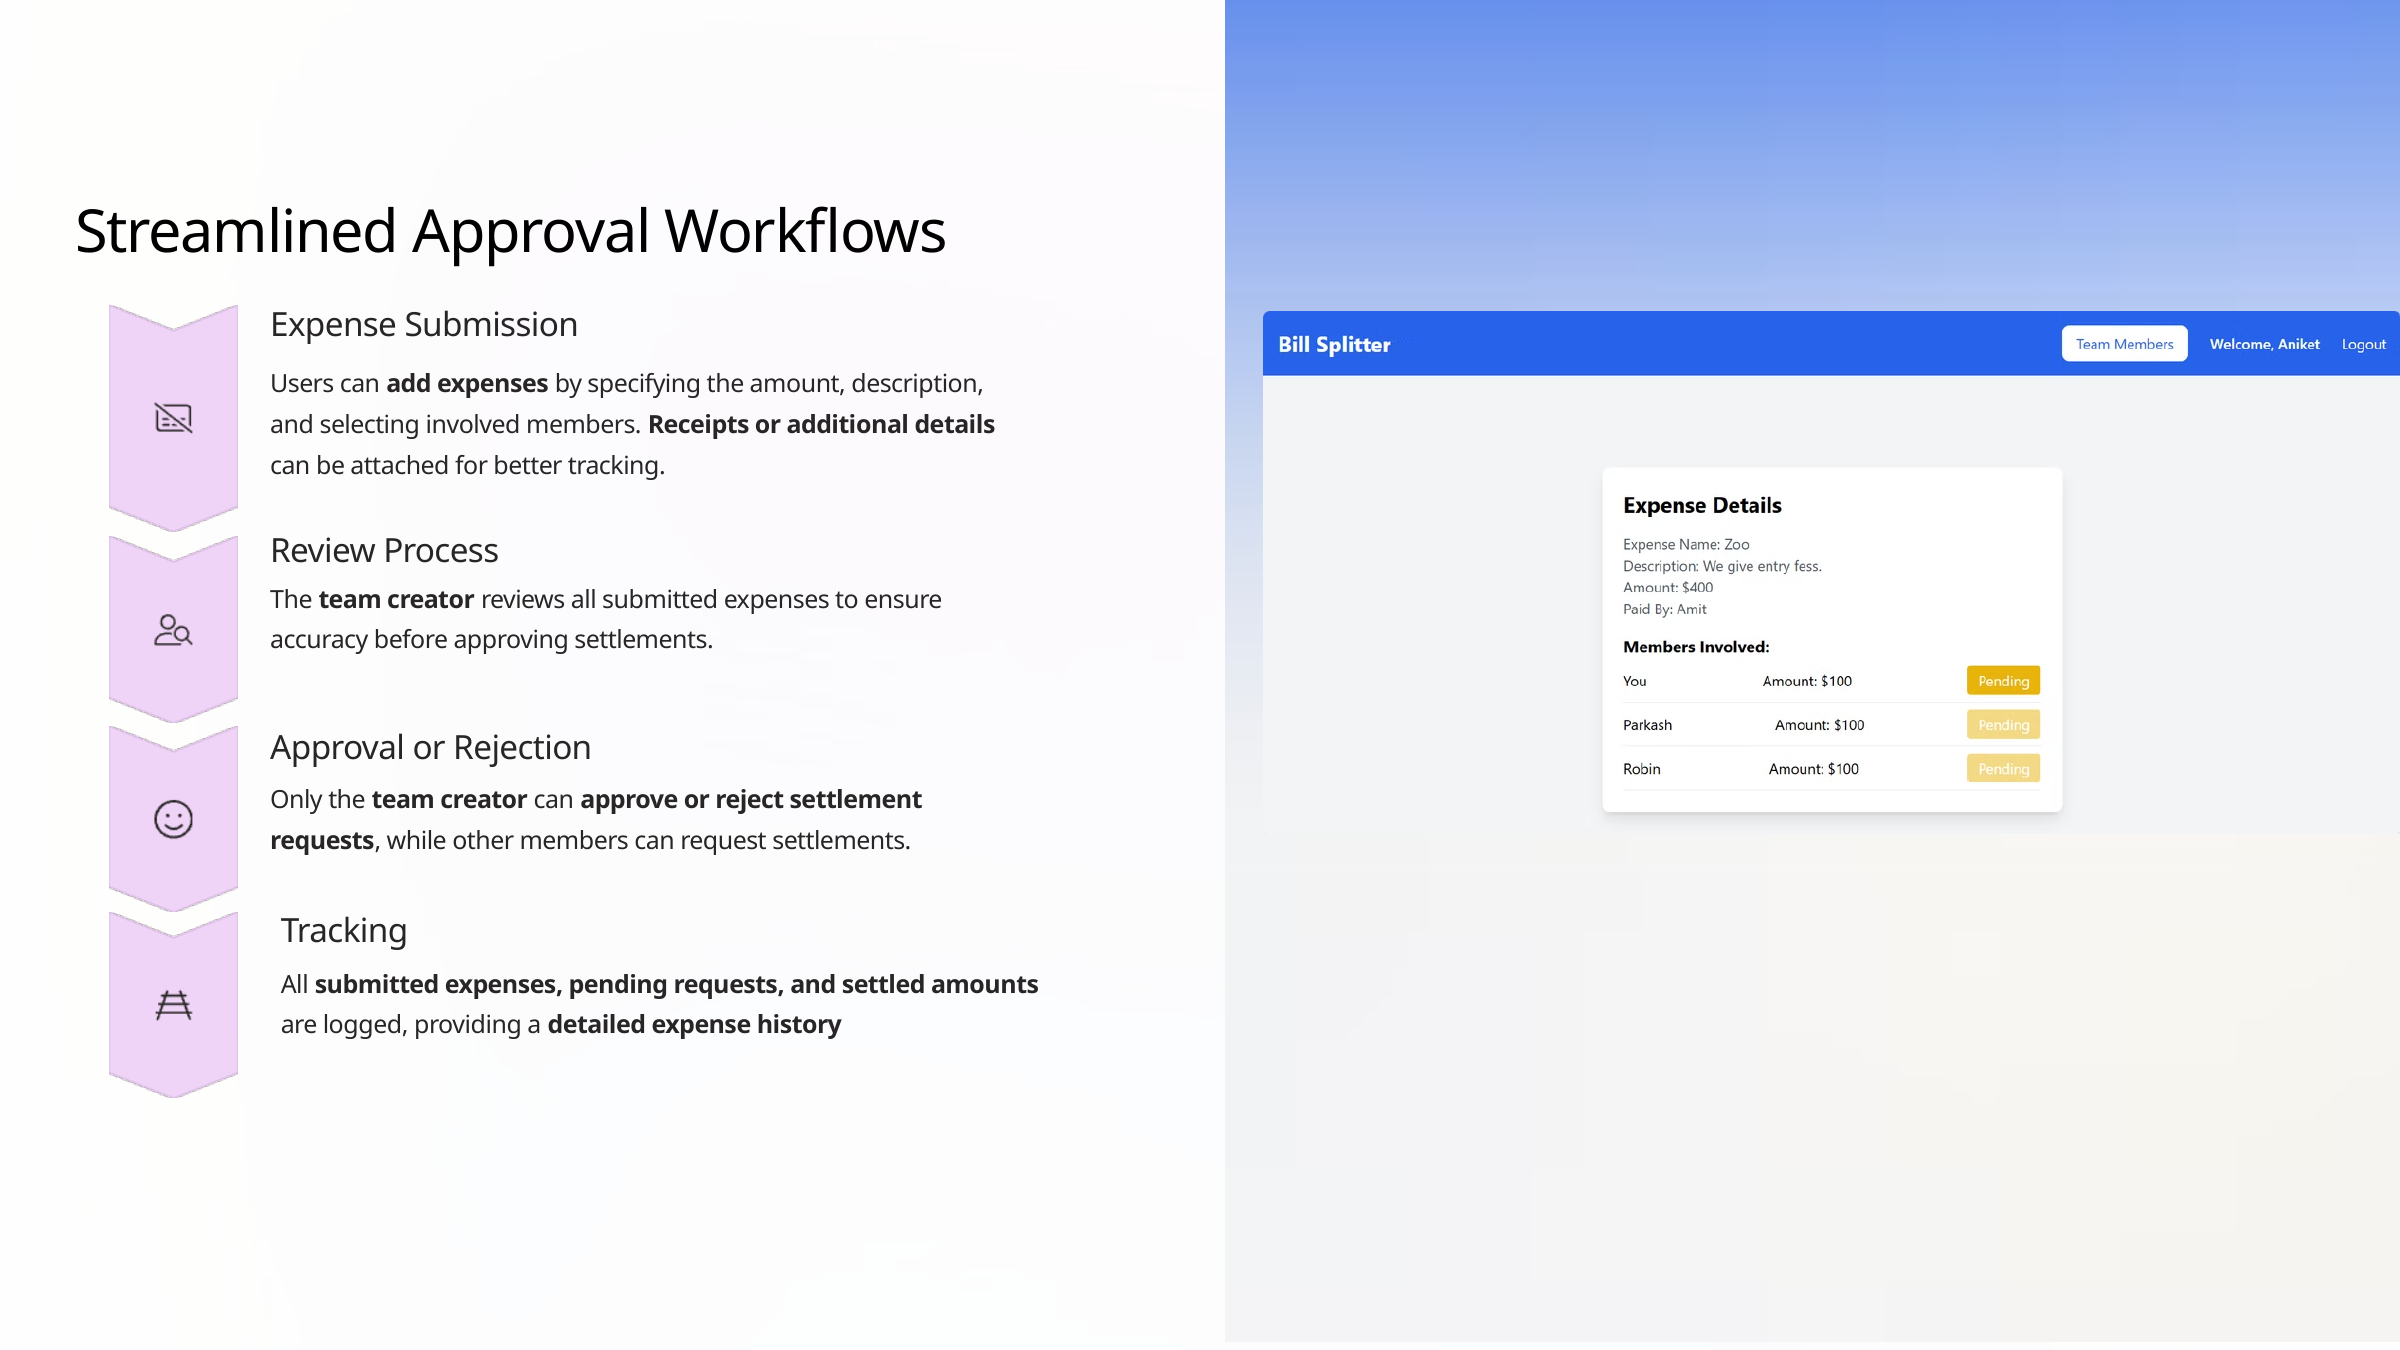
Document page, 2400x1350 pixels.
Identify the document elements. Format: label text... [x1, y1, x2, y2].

picture [109, 726, 238, 1098]
picture [1225, 0, 2400, 1342]
text_box Streamlined Approval Workflows [75, 189, 937, 265]
text_box The team creator reviews all submitted expenses to ensure accuracy before approving settlements. [270, 572, 1030, 655]
picture [109, 305, 238, 532]
text_box Expense Submission [270, 305, 571, 344]
text_box Tracking [280, 912, 582, 950]
text_box Review Process [270, 531, 571, 570]
text_box Users can add expenses by specifying the amount, description, and selecting involved members. Receipts or additional details can be attached for better tracking. [270, 357, 1030, 480]
text_box All submitted expenses, pending requests, and settled amounts are logged, providing a detailed expense history [280, 957, 1041, 1040]
picture [109, 536, 238, 723]
text_box Approval or Rejection [270, 728, 571, 766]
text_box Only the team creator can approve or reject settlement requests, while other members can request settlements. [270, 772, 1030, 855]
